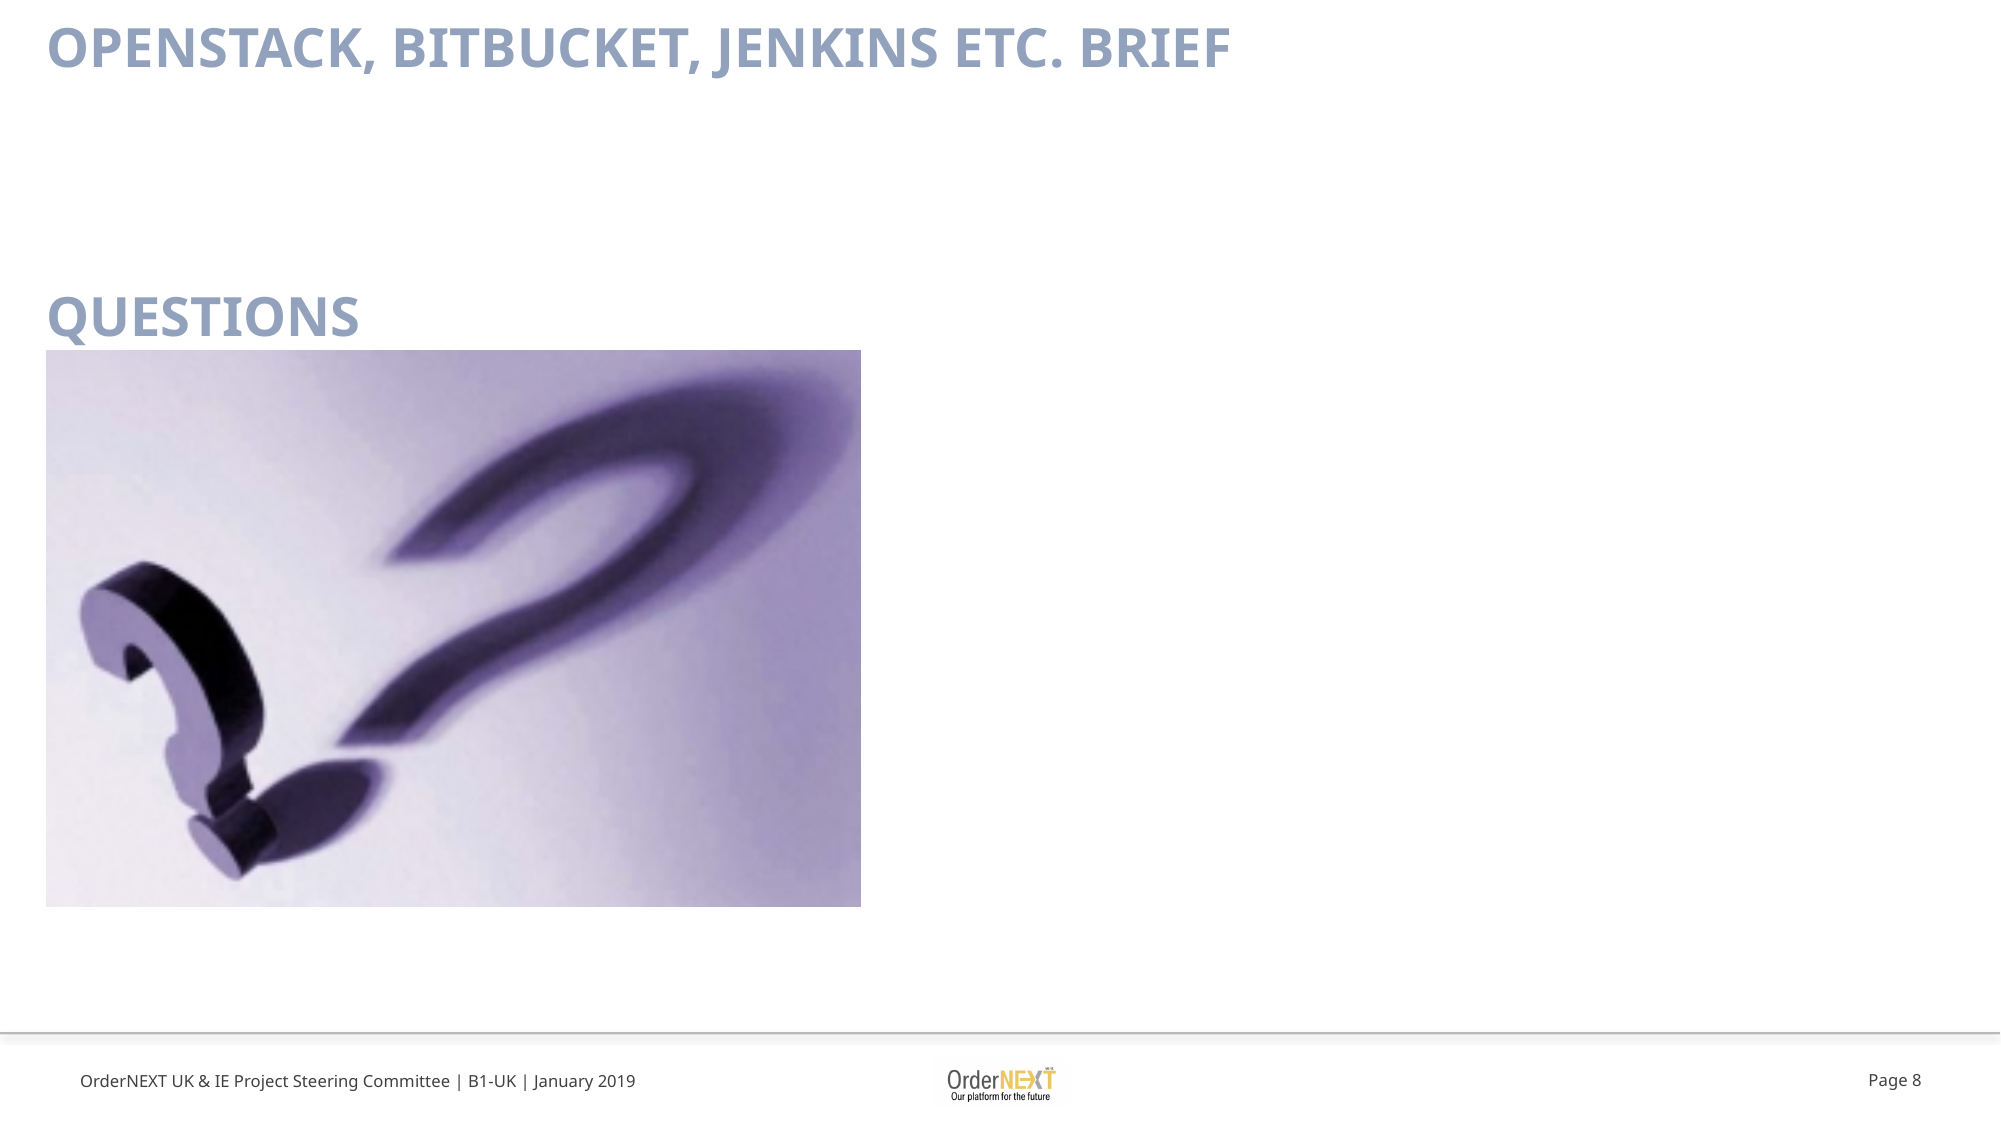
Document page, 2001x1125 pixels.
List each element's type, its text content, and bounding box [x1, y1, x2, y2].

title OpenStack, Bitbucket, Jenkins etc. BRIEF [46, 22, 1922, 92]
footer OrderNEXT UK & IE Project Steering Committee | B1-UK | January 2019 [80, 1054, 1697, 1109]
picture [46, 350, 862, 907]
slide_number Page 8 [1736, 1054, 1922, 1109]
text_box QUESTIONS [46, 291, 1922, 407]
